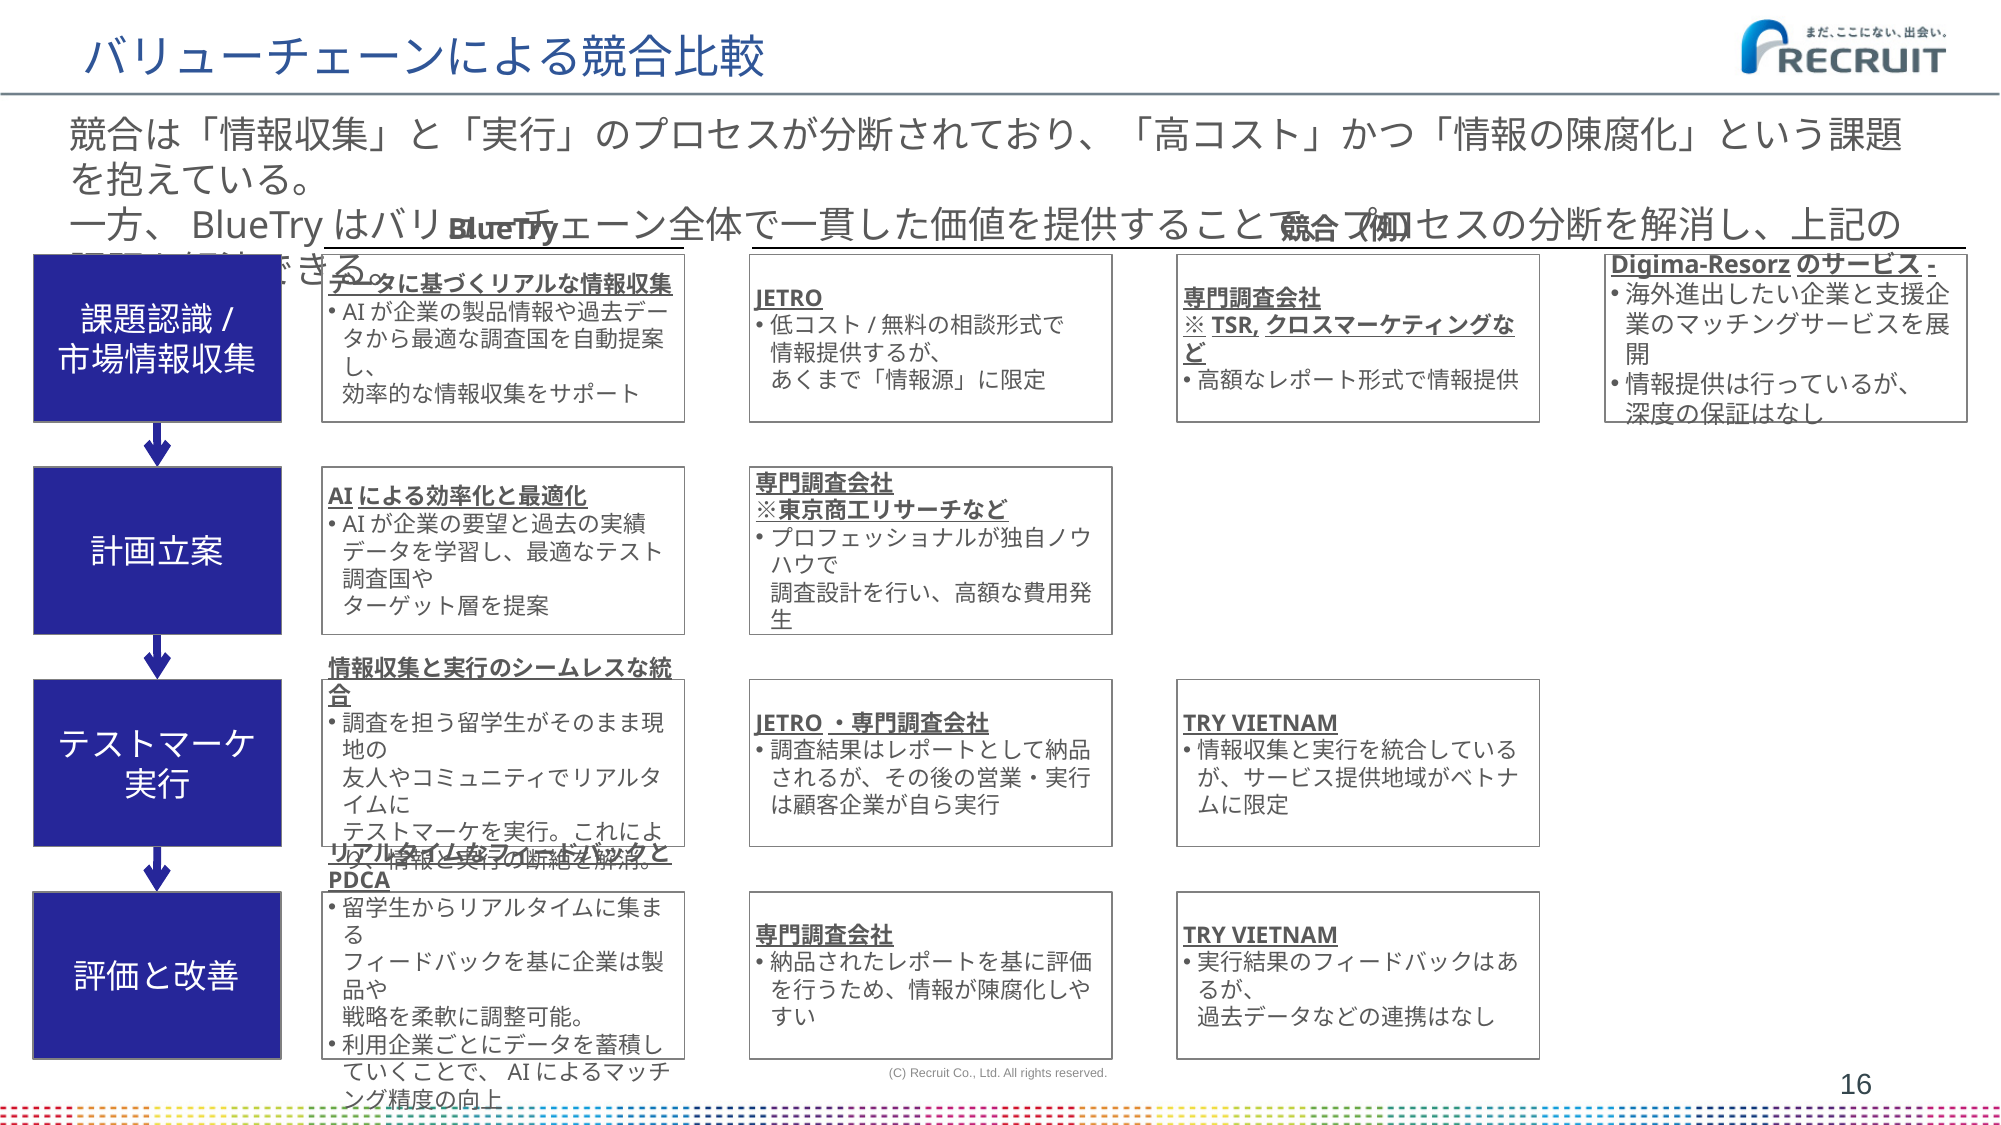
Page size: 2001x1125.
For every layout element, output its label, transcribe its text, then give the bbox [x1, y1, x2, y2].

text_box TRY VIETNAM 実行結果のフィードバックはあるが、 過去データなどの連携はなし [1177, 891, 1540, 1060]
text_box データに基づくリアルな情報収集 AIが企業の製品情報や過去データから最適な調査国を自動提案し、 効率的な情報収集をサポート [322, 254, 685, 422]
text_box 専門調査会社 納品されたレポートを基に評価を行うため、情報が陳腐化しやすい [749, 891, 1112, 1060]
text_box AIによる効率化と最適化 AIが企業の要望と過去の実績データを学習し、最適なテスト調査国や ターゲット層を提案 [322, 467, 685, 635]
text_box 専門調査会社 ※TSR,クロスマーケティングなど 高額なレポート形式で情報提供 [1177, 254, 1540, 422]
text_box 課題認識/ 市場情報収集 [33, 254, 282, 422]
text_box テストマーケ 実行 [33, 679, 282, 847]
text_box TRY VIETNAM 情報収集と実行を統合しているが、サービス提供地域がベトナムに限定 [1177, 679, 1540, 847]
text_box 競合（例） [898, 249, 1811, 253]
text_box Digima-Resorzのサービス- 海外進出したい企業と支援企業のマッチングサービスを展開 情報提供は行っているが、 深度の保証はなし [1604, 254, 1968, 422]
text_box 計画立案 [33, 467, 282, 635]
text_box 専門調査会社 ※東京商工リサーチなど プロフェッショナルが独自ノウハウで 調査設計を行い、高額な費用発生 [749, 467, 1112, 635]
text_box BlueTry [368, 202, 639, 247]
text_box 競合（例） [898, 202, 1811, 247]
picture [0, 0, 2000, 1125]
text_box リアルタイムなフィードバックとPDCA 留学生からリアルタイムに集まる フィードバックを基に企業は製品や 戦略を柔軟に調整可能。 利用企業ごとにデータを蓄積していくことで、AIによるマッチング精度の向上 [322, 891, 685, 1060]
text_box JETRO 低コスト/無料の相談形式で 情報提供するが、 あくまで「情報源」に限定 [749, 254, 1112, 422]
text_box JETRO・専門調査会社 調査結果はレポートとして納品されるが、その後の営業・実行は顧客企業が自ら実行 [749, 679, 1112, 847]
text_box 評価と改善 [32, 891, 281, 1060]
text_box 競合は「情報収集」と「実行」のプロセスが分断されており、「高コスト」かつ「情報の陳腐化」という課題を抱えている。 一方、BlueTryはバリューチェーン全体で一貫した価値を提供することで、プロセスの分断を解消し、上記の課題を解決できる。 [53, 103, 1947, 272]
footer (C) Recruit Co., Ltd. All rights reserved. [662, 1042, 1338, 1103]
title バリューチェーンによる競合比較 [67, 6, 1912, 103]
text_box 情報収集と実行のシームレスな統合 調査を担う留学生がそのまま現地の 友人やコミュニティでリアルタイムに テストマーケを実行。これにより、情報と実行の断絶を解消。 [322, 679, 685, 847]
text_box BlueTry [368, 249, 639, 253]
